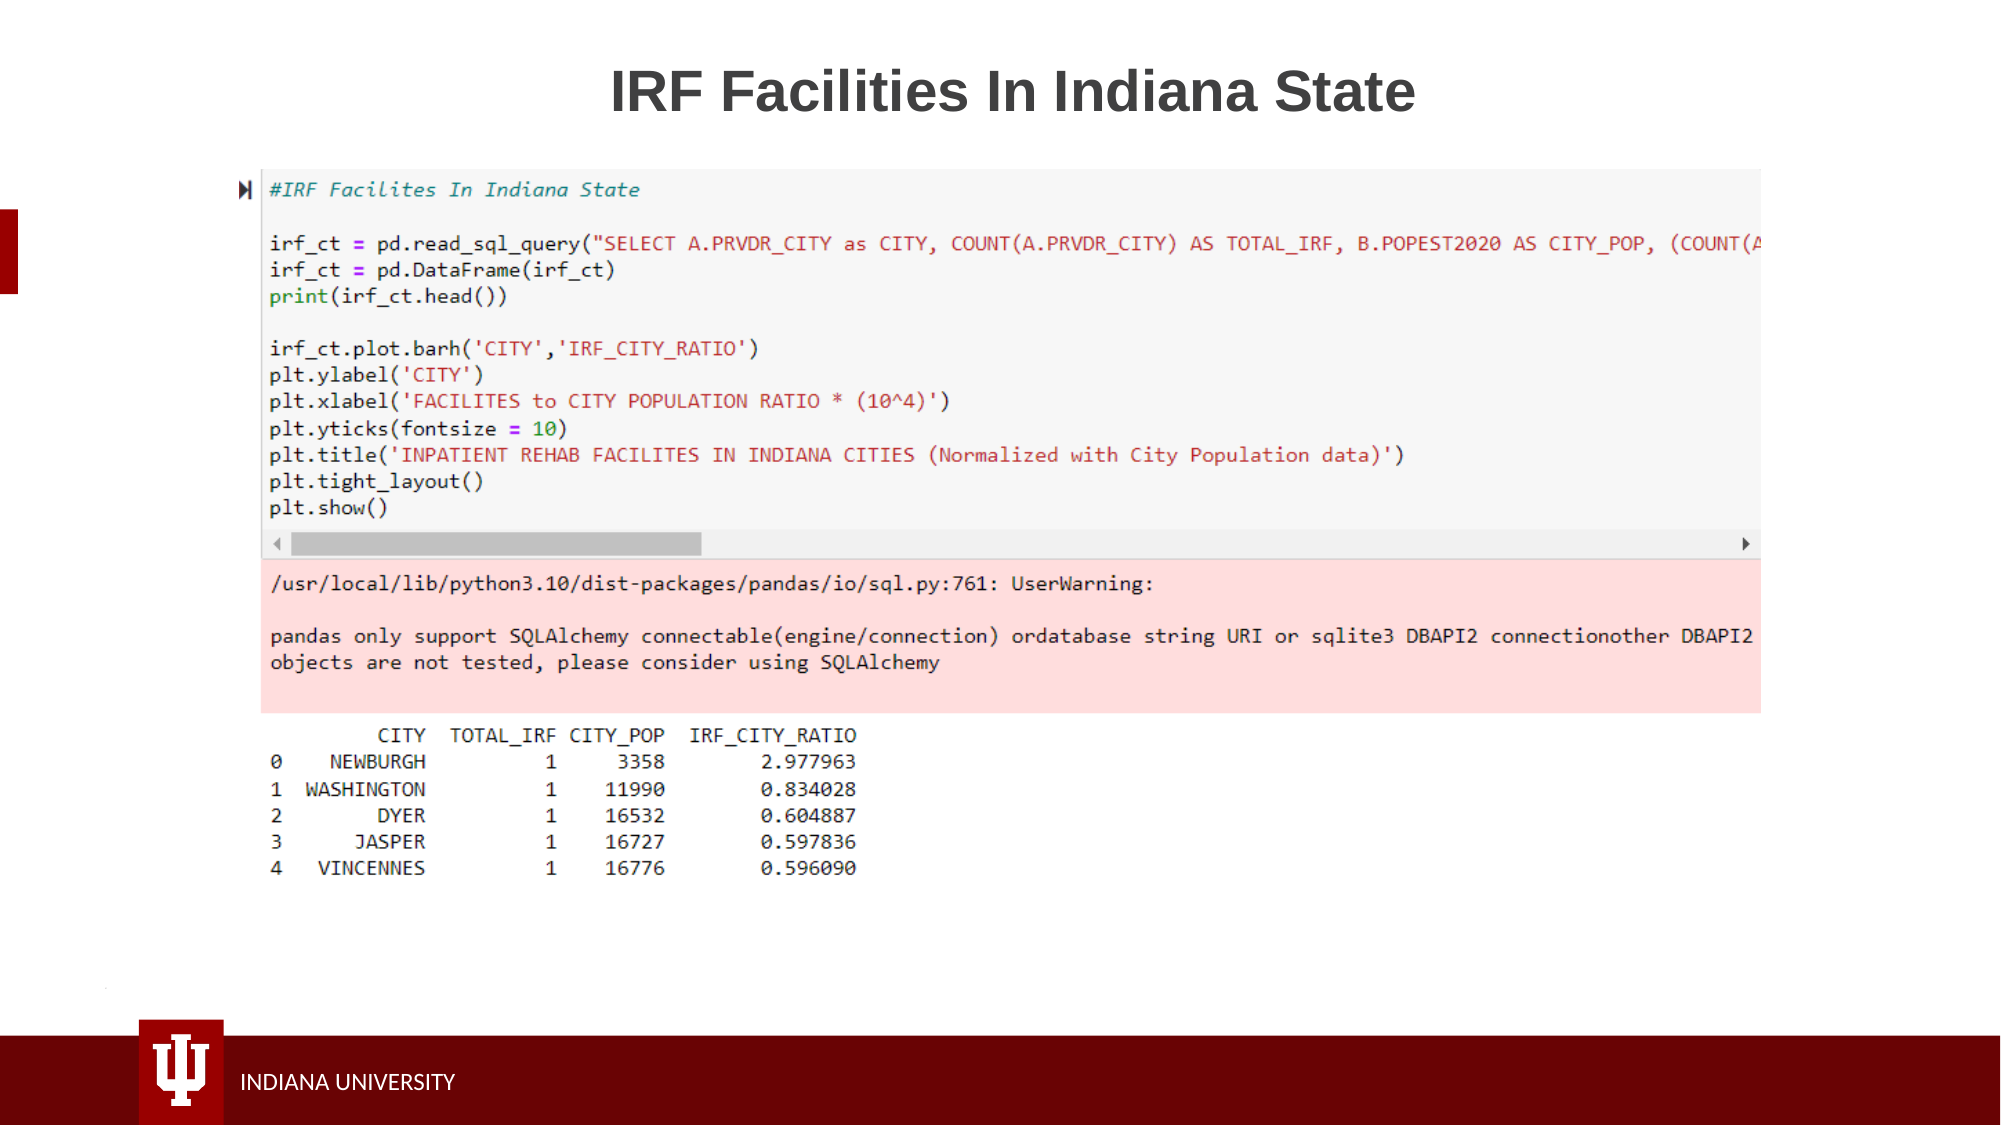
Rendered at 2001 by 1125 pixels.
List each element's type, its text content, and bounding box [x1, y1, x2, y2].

picture [239, 169, 1761, 893]
picture [105, 987, 256, 1125]
title IRF Facilities In Indiana State [138, 16, 1890, 170]
